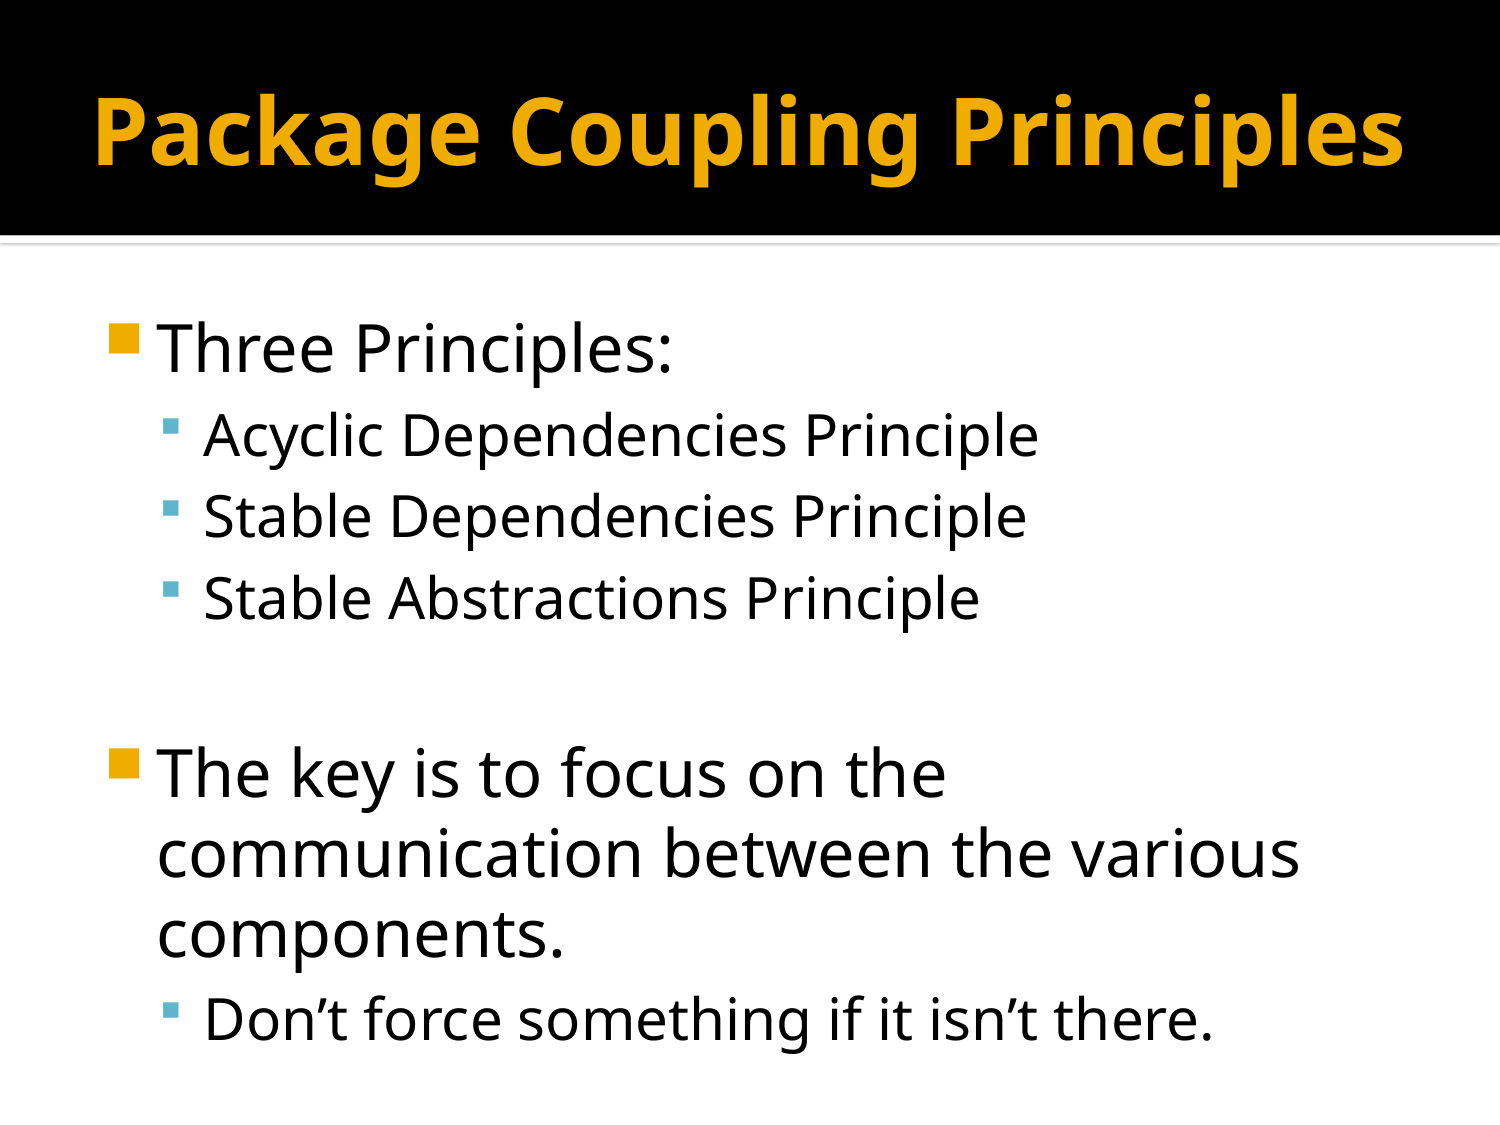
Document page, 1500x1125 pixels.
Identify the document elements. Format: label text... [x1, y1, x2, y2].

title Package Coupling Principles [75, 25, 1425, 231]
list Three Principles: Acyclic Dependencies Principle Stable Dependencies Principle Stable Abstractions Principle The key is to focus on the communication between the various components. Don’t force something if it isn’t there. [75, 291, 1425, 1050]
